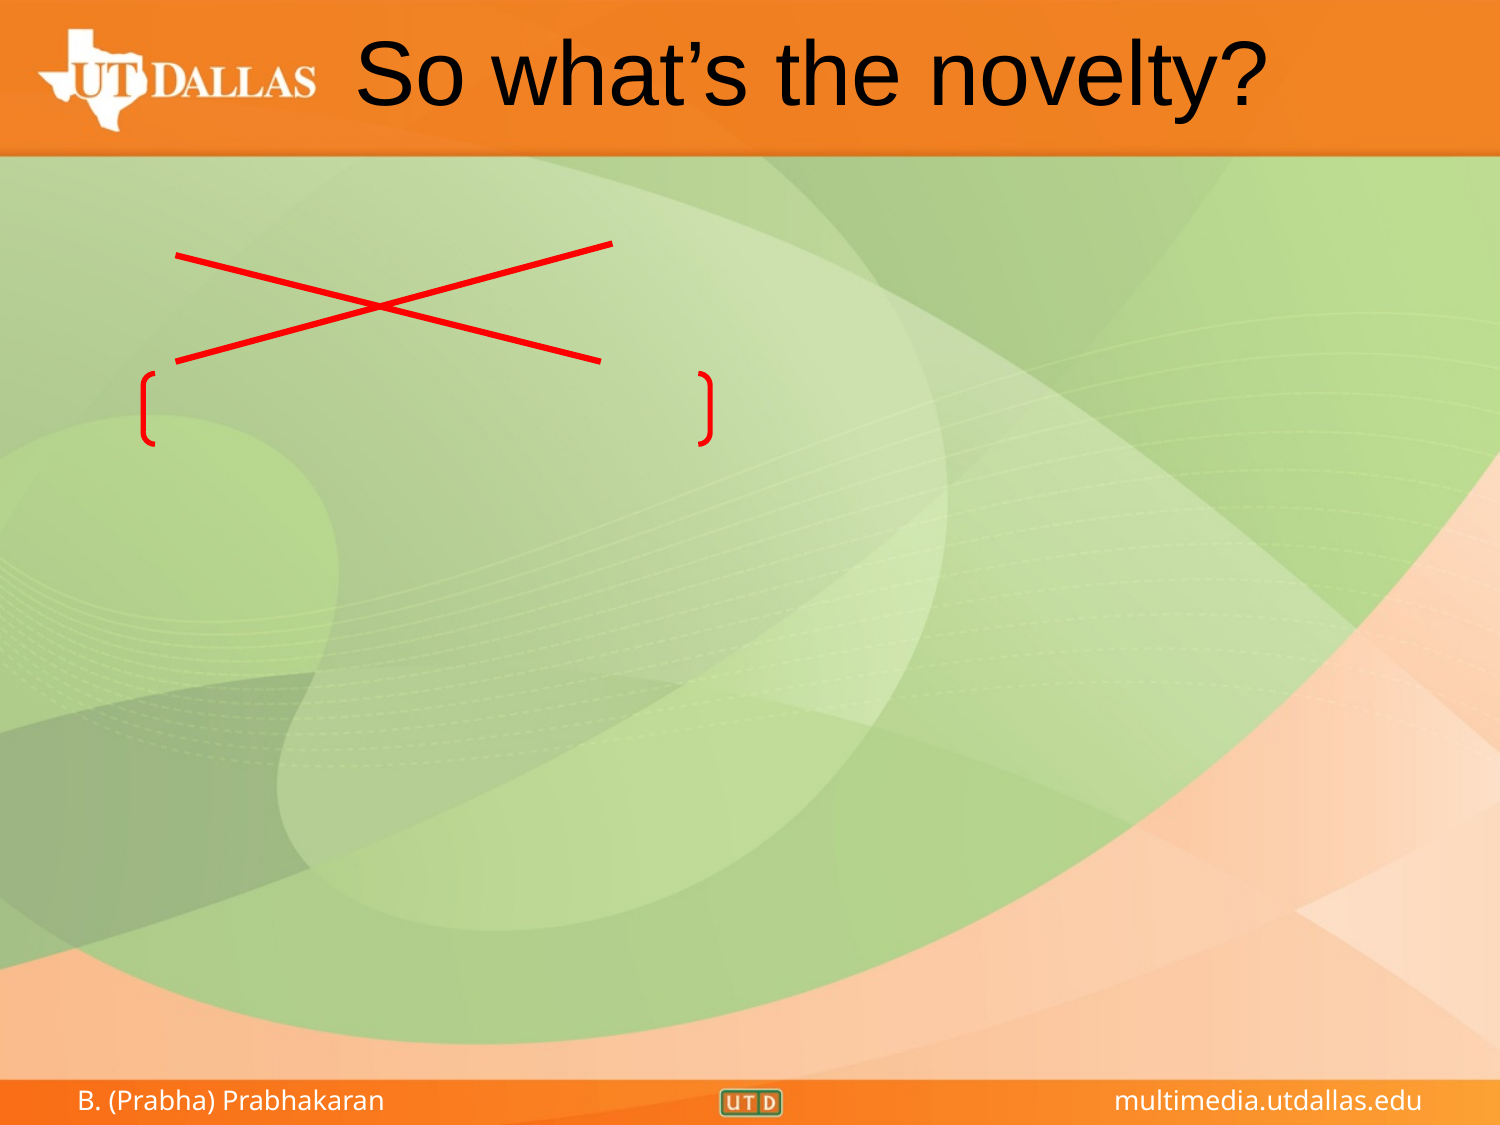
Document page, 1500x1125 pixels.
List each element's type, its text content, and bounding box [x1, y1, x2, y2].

title So what’s the novelty? [174, 0, 1451, 163]
picture [0, 0, 1500, 1125]
text_box [143, 373, 711, 445]
